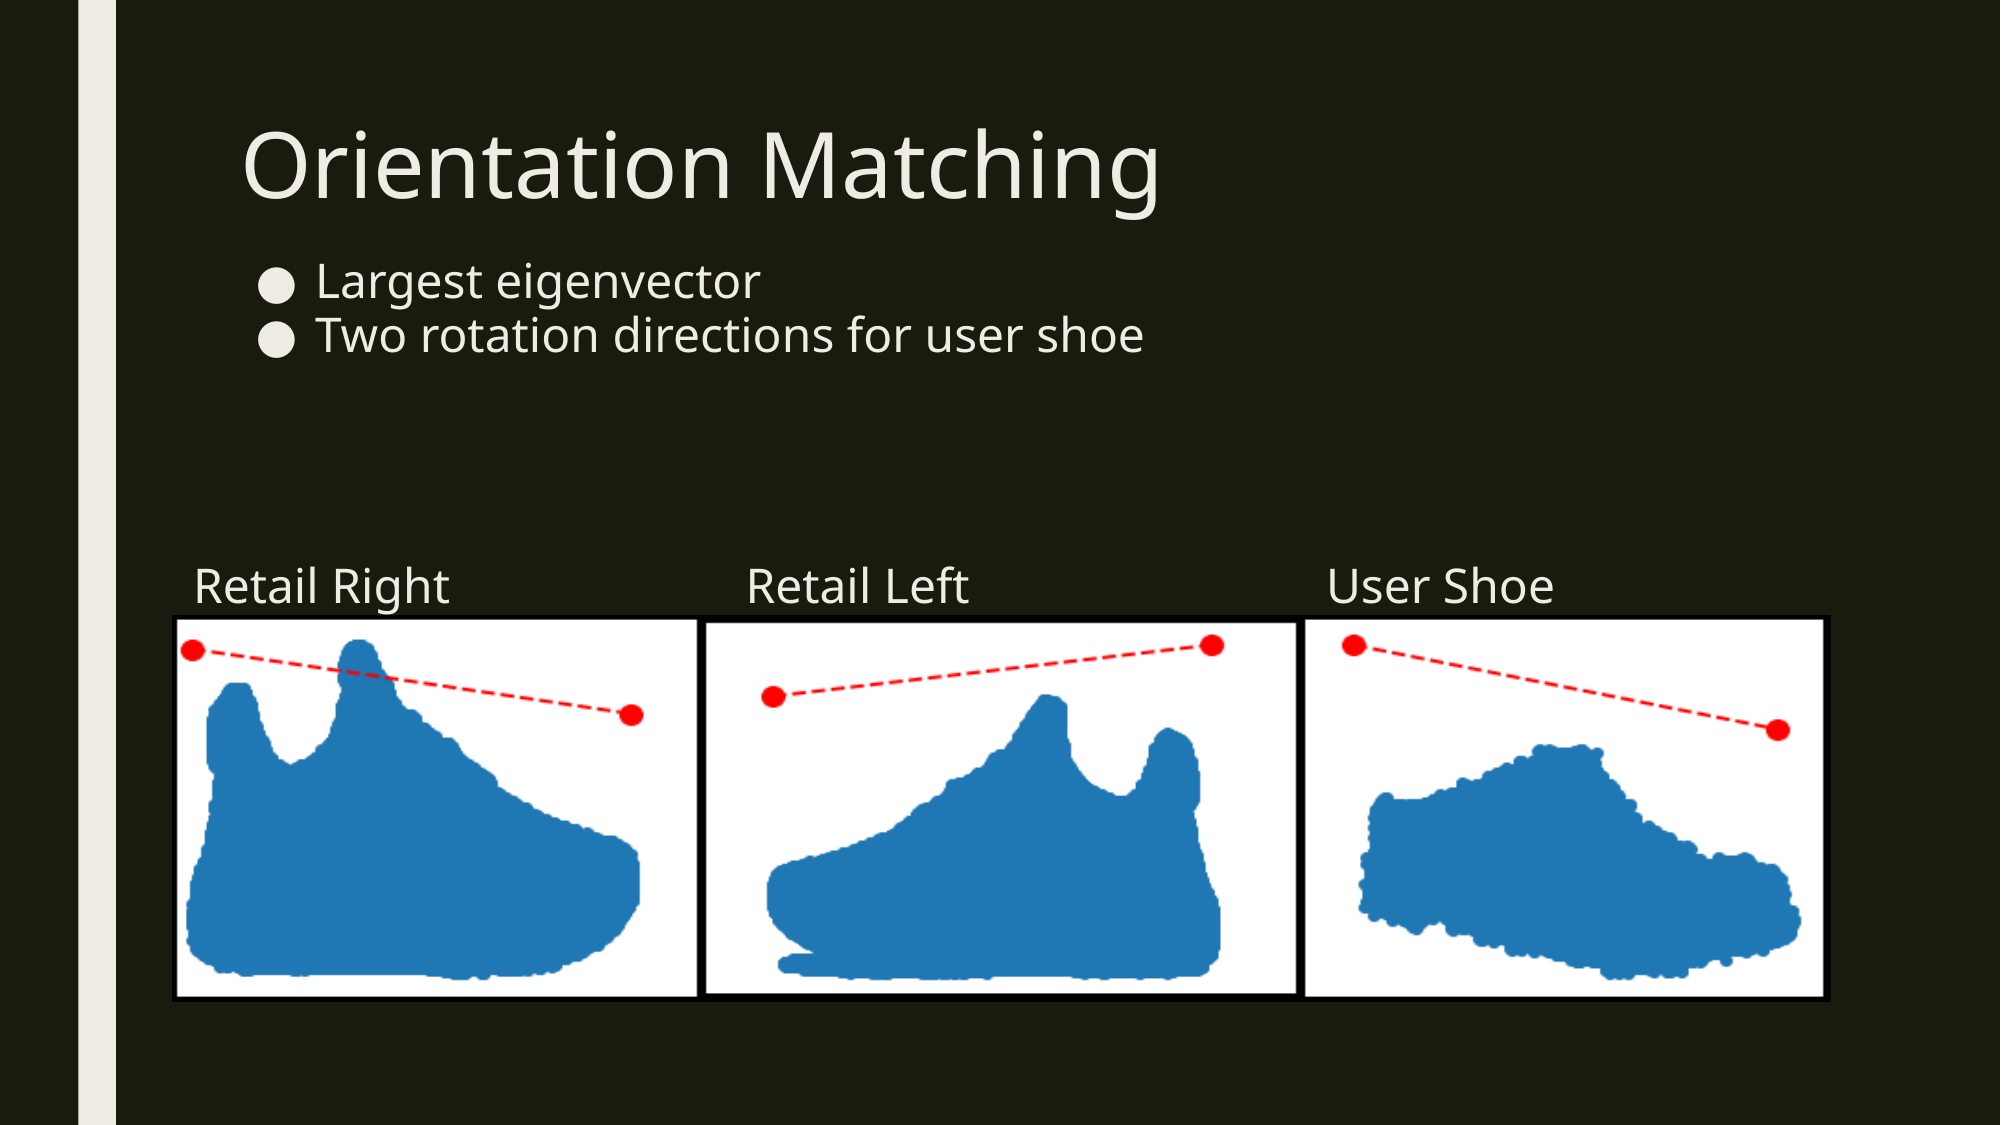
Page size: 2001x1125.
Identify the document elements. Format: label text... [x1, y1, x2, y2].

text_box User Shoe [1311, 540, 1853, 691]
text_box Retail Right [178, 540, 720, 612]
text_box Retail Left [730, 540, 1273, 612]
picture [171, 615, 1831, 1002]
list Largest eigenvector Two rotation directions for user shoe [225, 247, 1800, 404]
title Orientation Matching [225, 112, 1800, 247]
